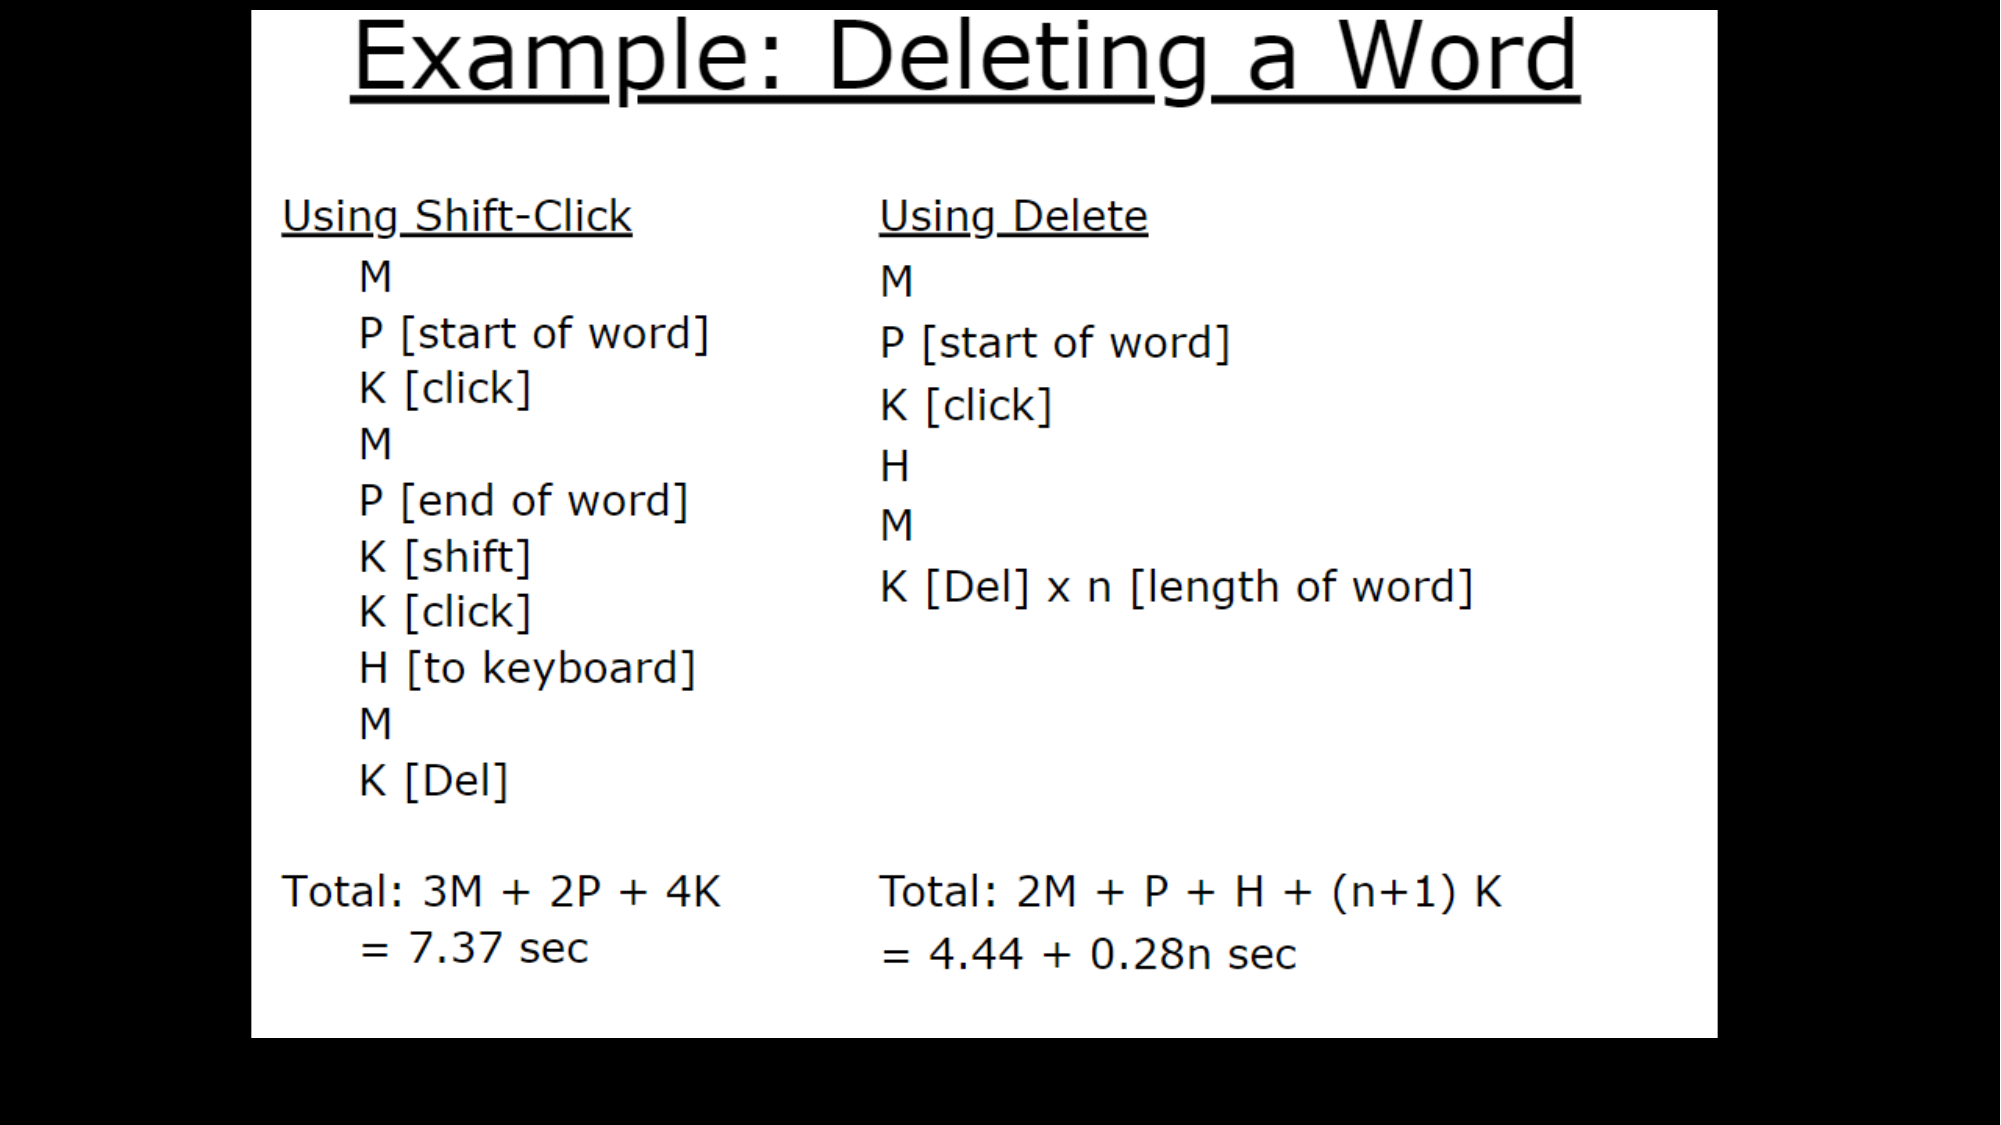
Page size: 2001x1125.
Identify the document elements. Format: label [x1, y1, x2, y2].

picture [251, 10, 1718, 1038]
